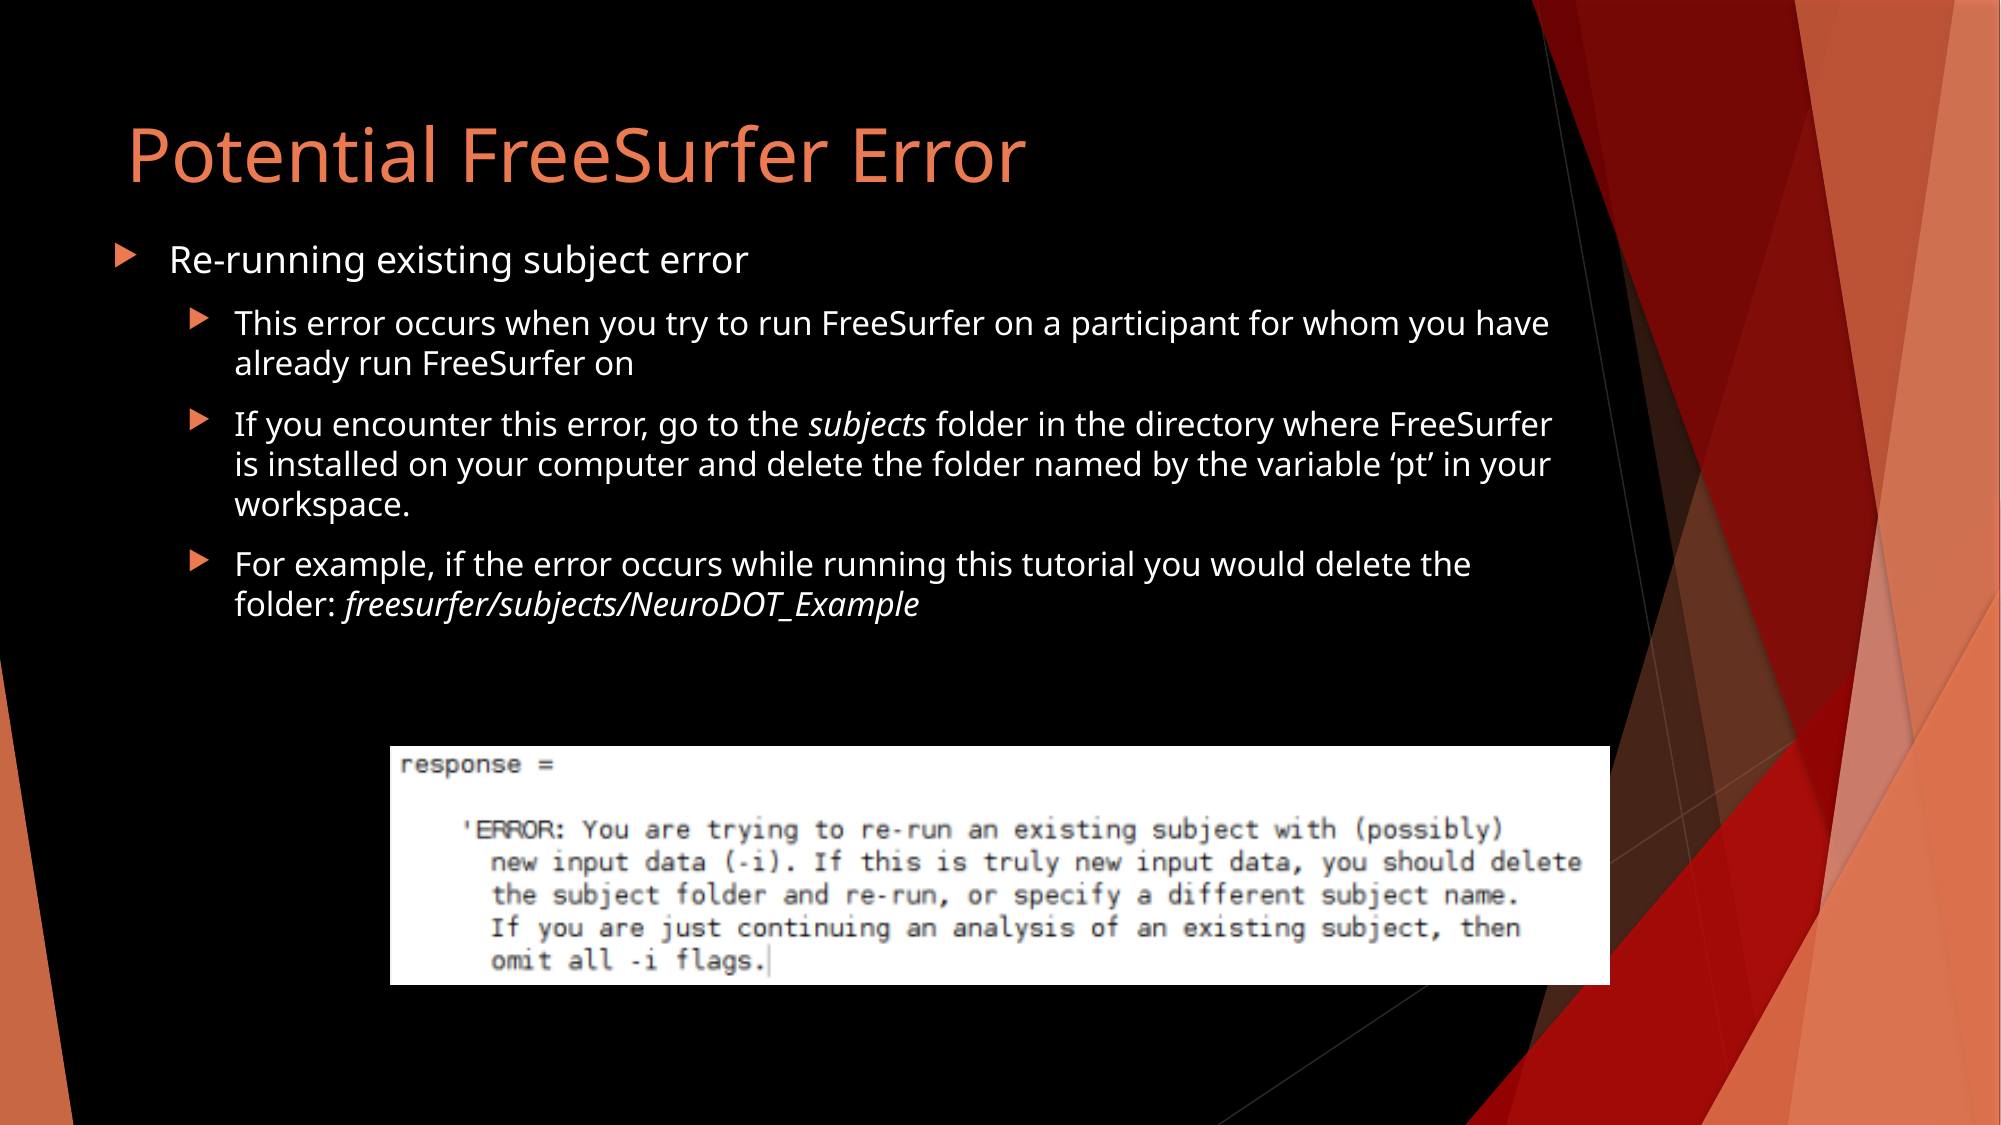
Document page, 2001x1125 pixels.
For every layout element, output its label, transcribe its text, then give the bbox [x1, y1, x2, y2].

list Re-running existing subject error This error occurs when you try to run FreeSurfer on a participant for whom you have already run FreeSurfer on If you encounter this error, go to the subjects folder in the directory where FreeSurfer is installed on your computer and delete the folder named by the variable ‘pt’ in your workspace. For example, if the error occurs while running this tutorial you would delete the folder: freesurfer/subjects/NeuroDOT_Example [97, 229, 1589, 866]
picture [389, 746, 1611, 986]
title Potential FreeSurfer Error [111, 99, 1522, 229]
